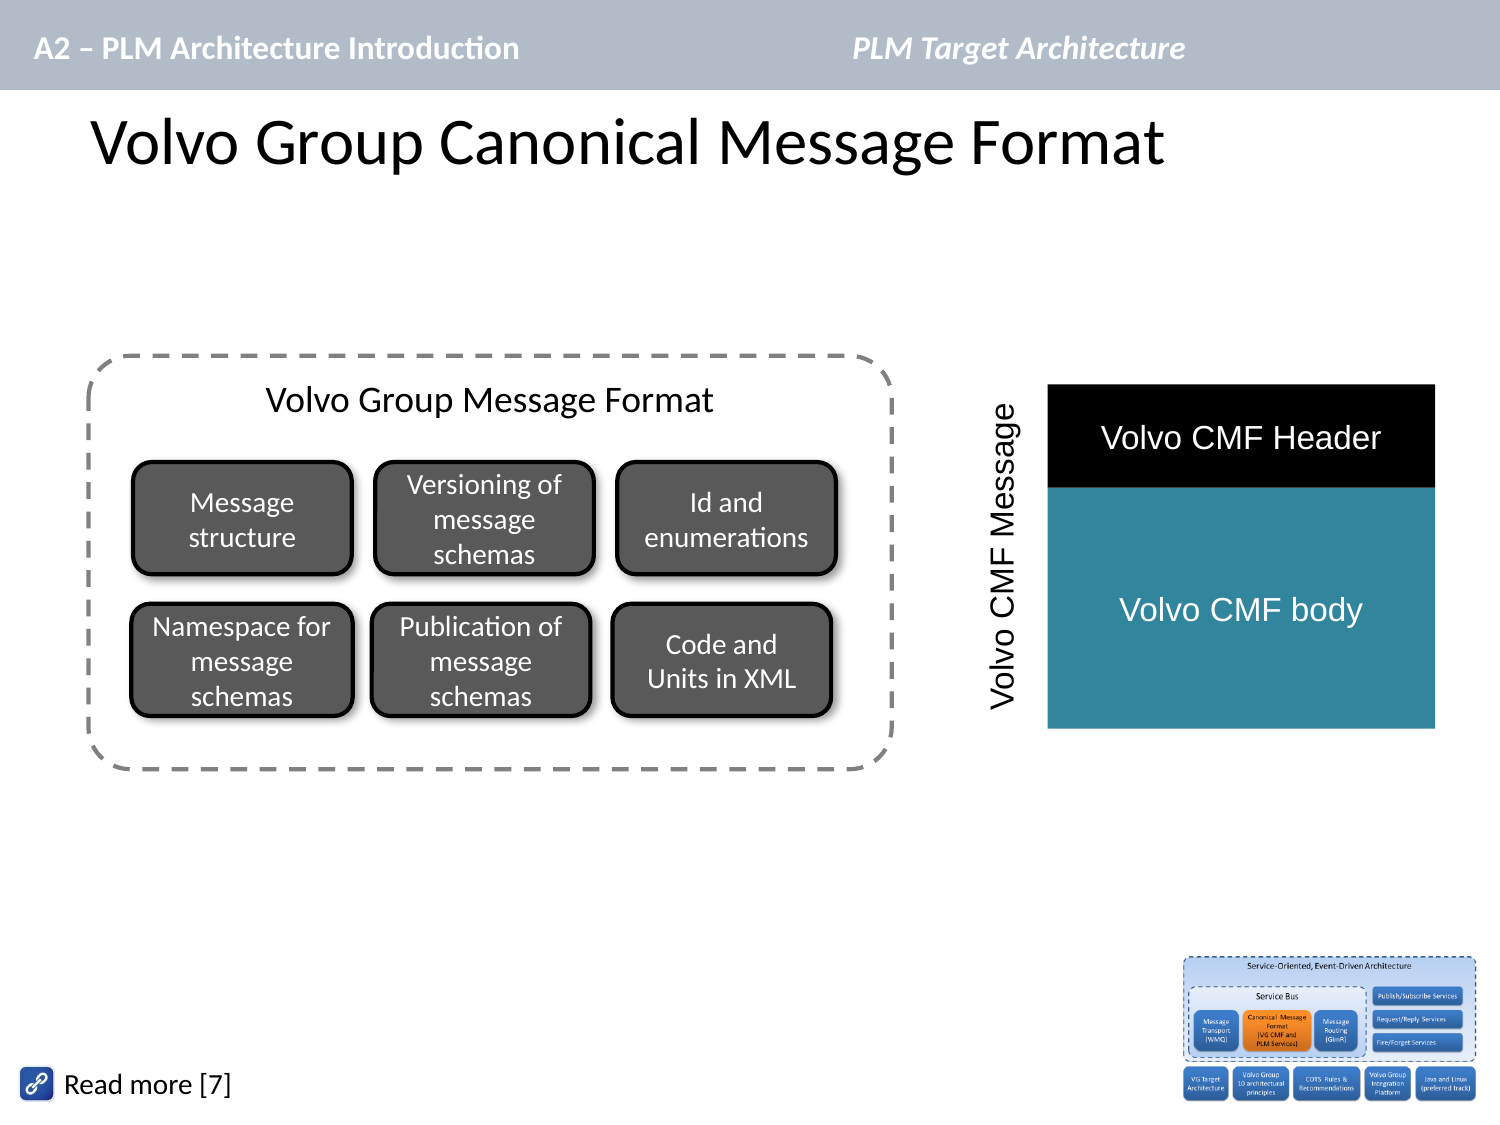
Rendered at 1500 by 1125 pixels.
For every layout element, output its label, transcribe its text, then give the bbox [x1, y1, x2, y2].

text_box Namespace for message schemas [129, 601, 355, 719]
text_box Versioning of message schemas [373, 459, 596, 577]
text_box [17, 1058, 255, 1110]
text_box A2 – PLM Architecture Introduction [18, 19, 700, 74]
text_box Id and enumerations [615, 459, 839, 577]
title Volvo Group Canonical Message Format [75, 90, 1425, 256]
picture [1180, 956, 1477, 1104]
text_box Code and Units in XML [610, 601, 834, 719]
text_box PLM Target Architecture [837, 19, 1463, 74]
text_box Publication of message schemas [369, 601, 593, 719]
text_box Volvo Group Message Format [86, 353, 894, 772]
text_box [972, 384, 1436, 730]
text_box Message structure [130, 459, 354, 577]
